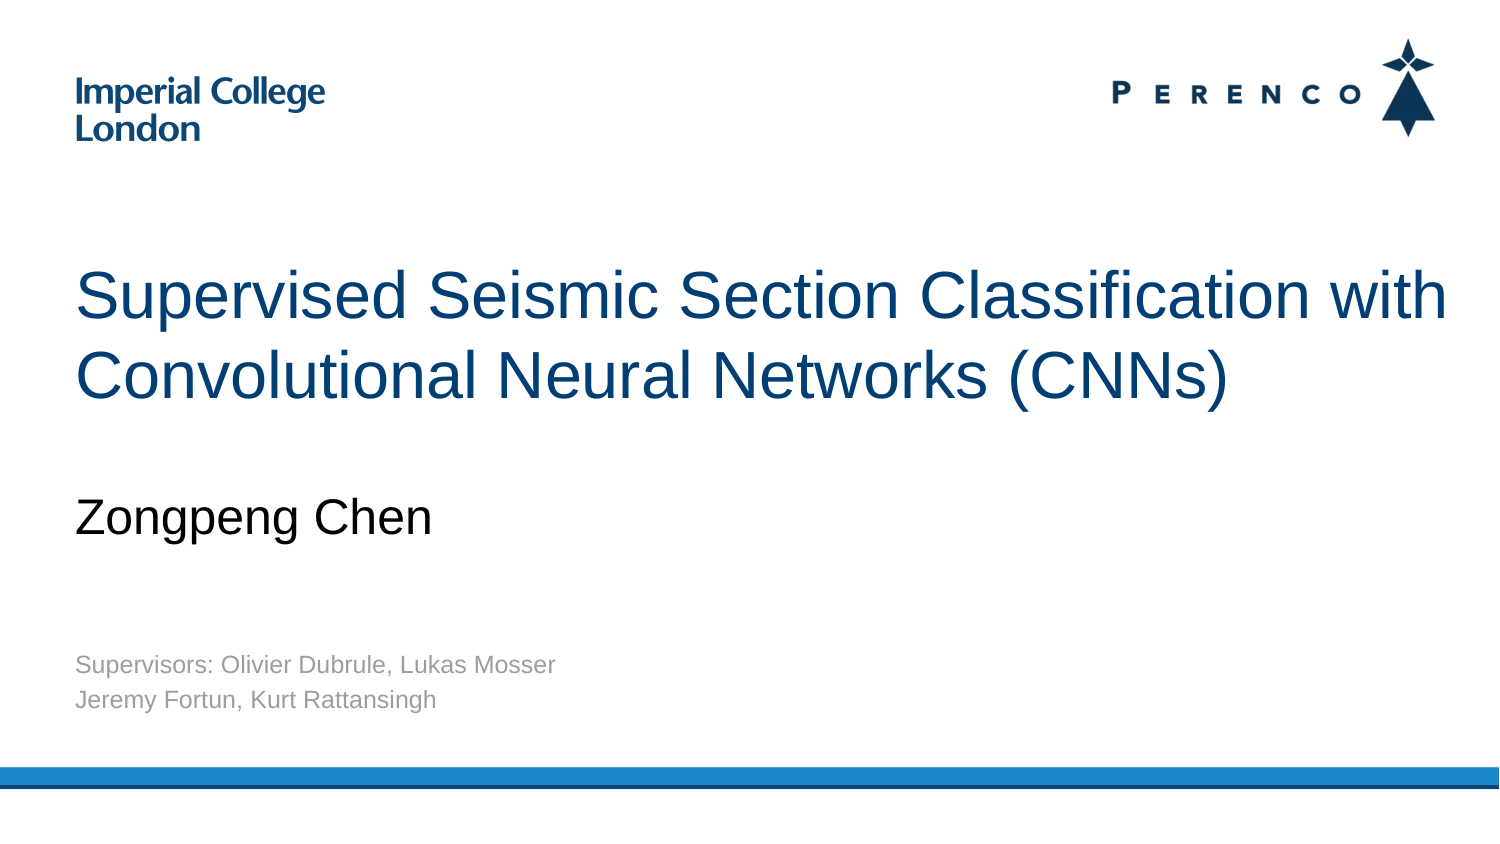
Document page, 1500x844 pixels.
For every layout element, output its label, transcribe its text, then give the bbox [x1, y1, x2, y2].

title Supervised Seismic Section Classification with Convolutional Neural Networks (CNNs) [75, 257, 1460, 399]
subtitle Zongpeng Chen [75, 485, 1125, 560]
picture [0, 0, 1499, 844]
list Supervisors: Olivier Dubrule, Lukas Mosser Jeremy Fortun, Kurt Rattansingh [75, 648, 1125, 724]
